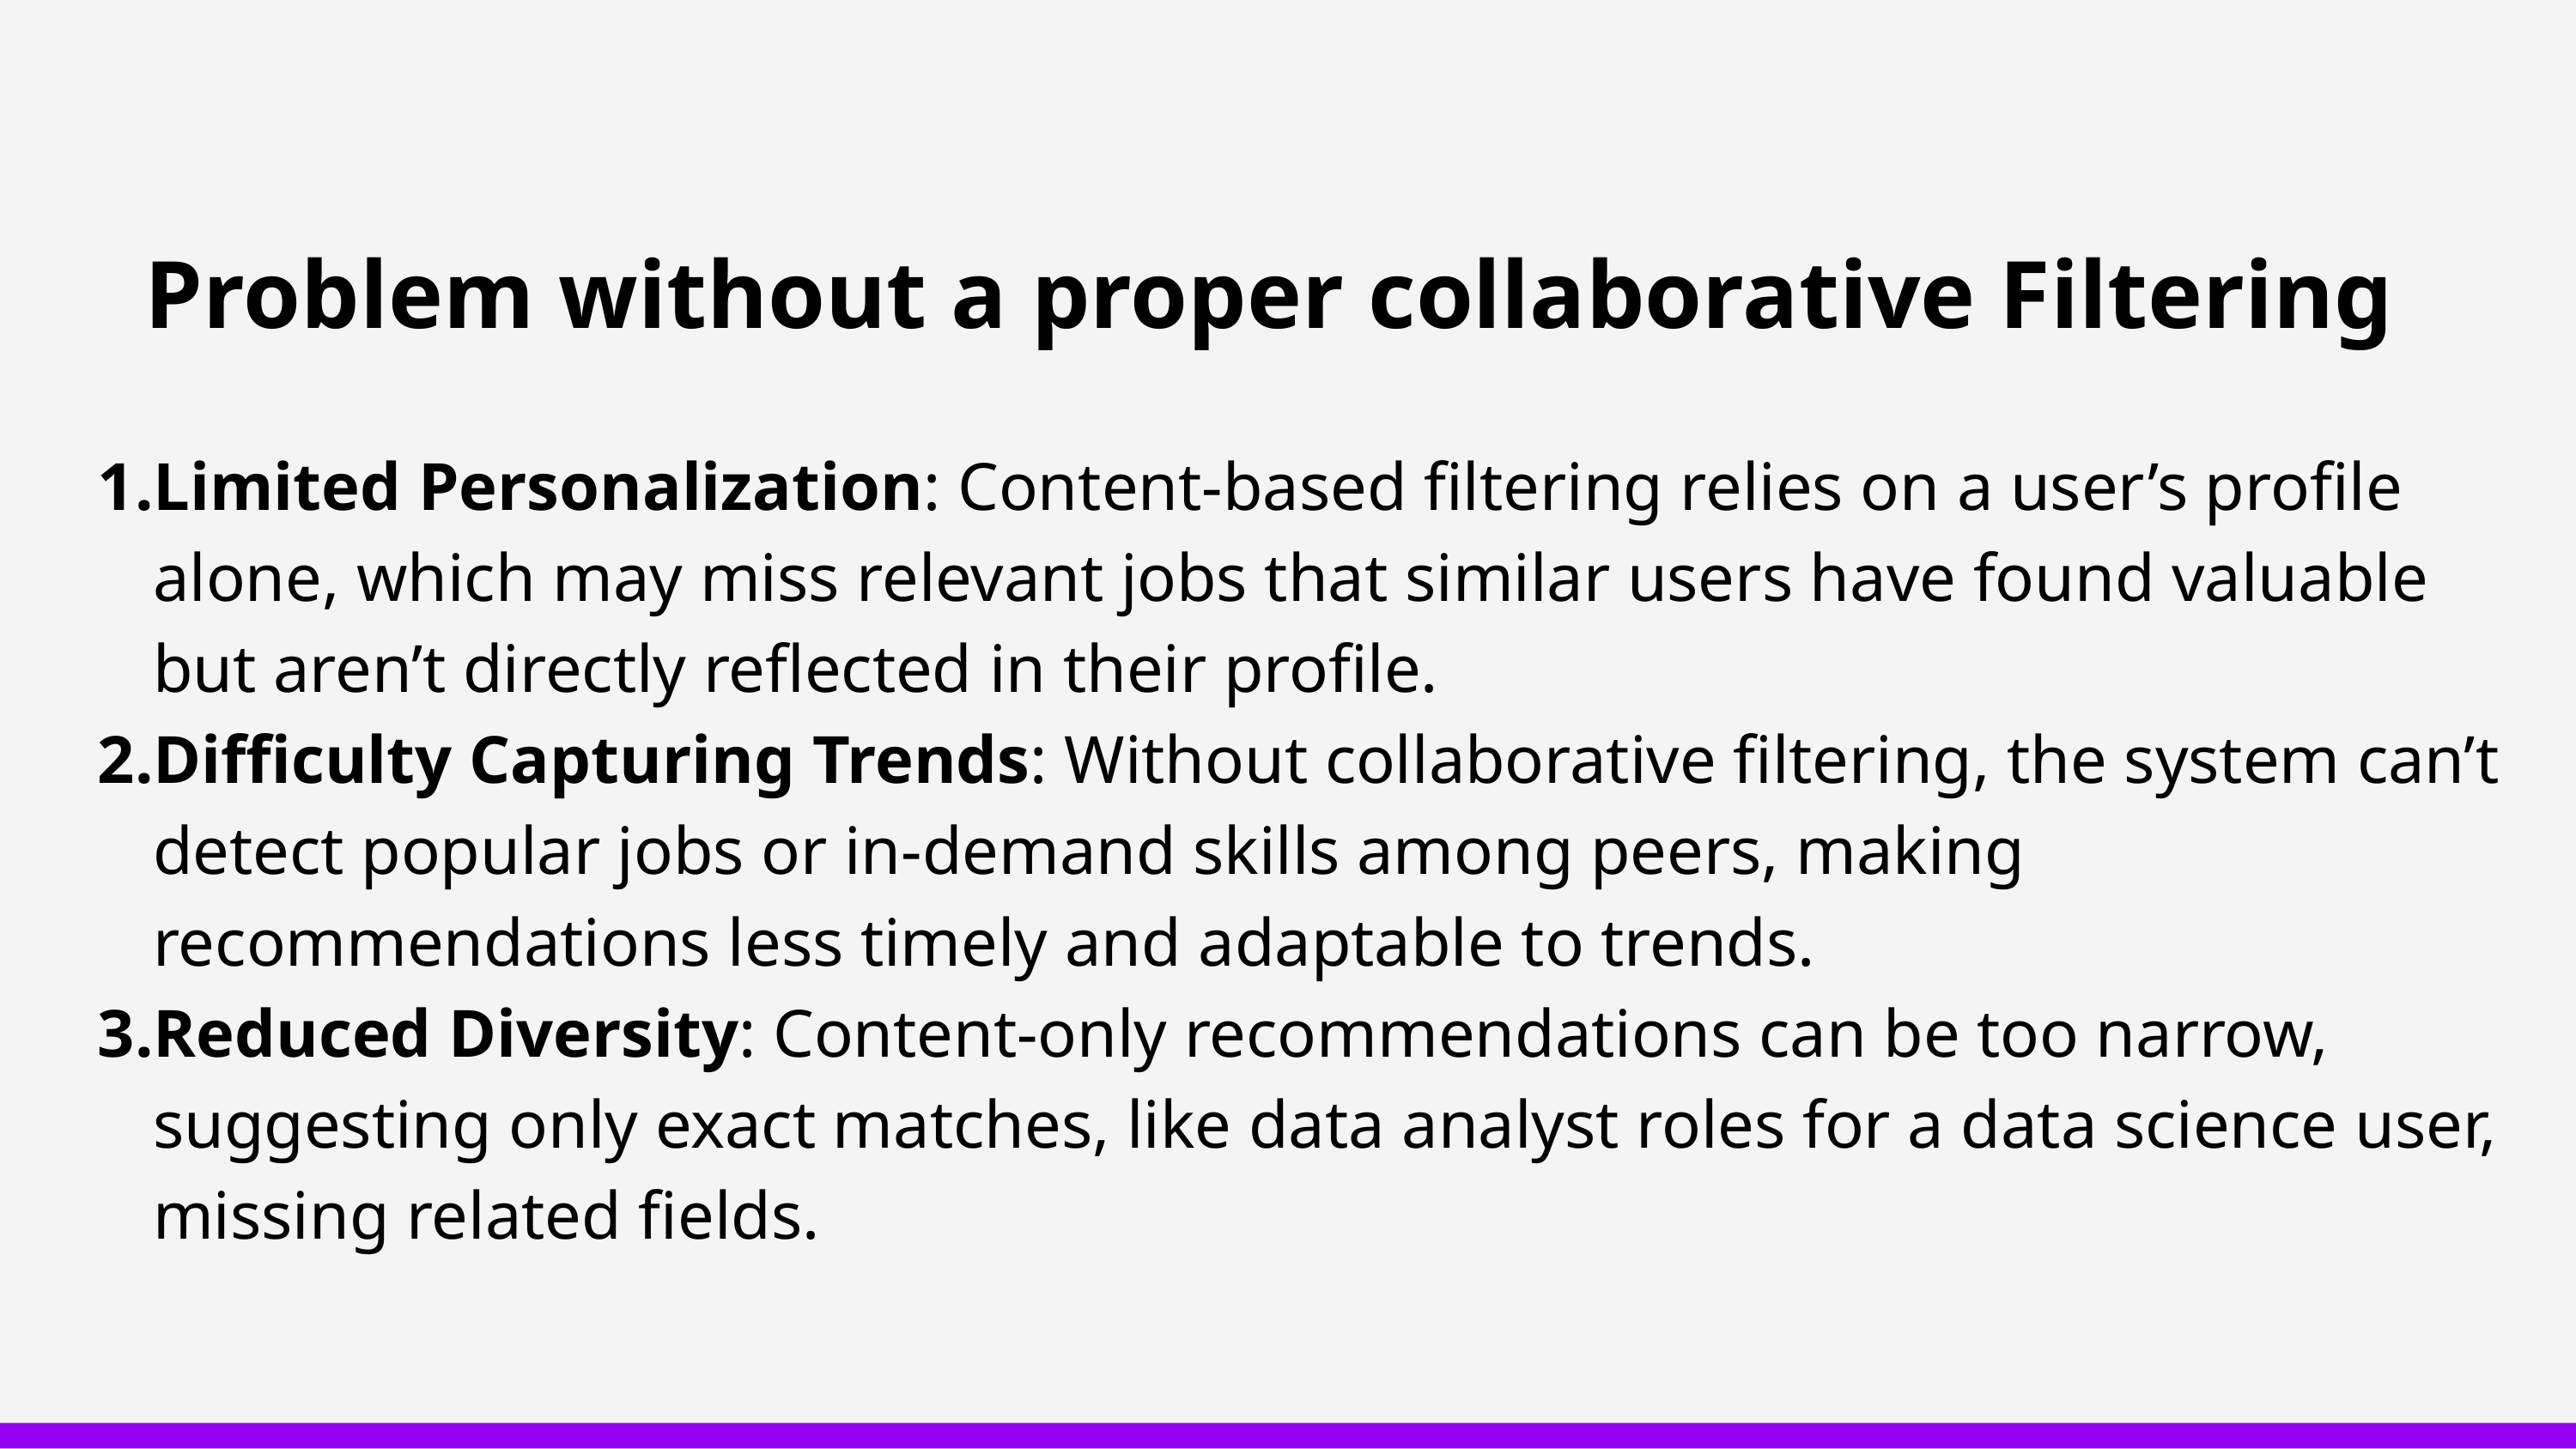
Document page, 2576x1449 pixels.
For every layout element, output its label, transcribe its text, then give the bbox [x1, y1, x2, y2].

text_box Limited Personalization: Content-based filtering relies on a user’s profile alone, which may miss relevant jobs that similar users have found valuable but aren’t directly reflected in their profile. Difficulty Capturing Trends: Without collaborative filtering, the system can’t detect popular jobs or in-demand skills among peers, making recommendations less timely and adaptable to trends. Reduced Diversity: Content-only recommendations can be too narrow, suggesting only exact matches, like data analyst roles for a data science user, missing related fields. [42, 340, 2534, 1343]
text_box Problem without a proper collaborative Filtering [144, 216, 2400, 348]
text_box [0, 1422, 2576, 1449]
